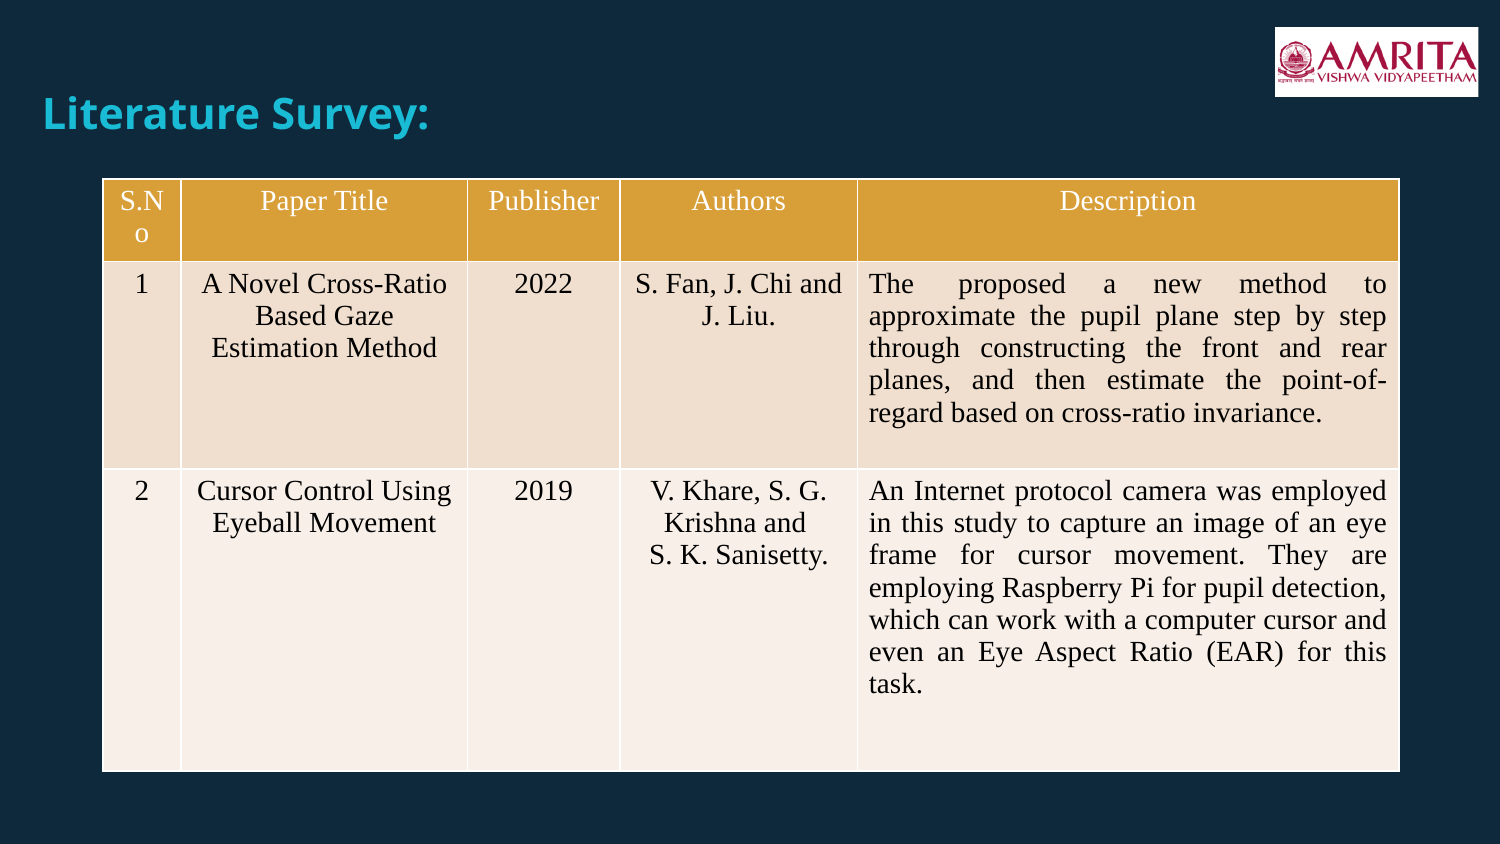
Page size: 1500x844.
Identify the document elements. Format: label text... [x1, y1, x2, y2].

table_cell 2 [104, 470, 180, 770]
table_cell 2019 [468, 470, 619, 770]
table_header Authors [621, 180, 857, 261]
table_header Paper Title [182, 180, 467, 261]
table_header Publisher [468, 180, 619, 261]
table_header S.No [104, 180, 180, 261]
table_cell Cursor Control Using Eyeball Movement [182, 470, 467, 770]
table_cell S. Fan, J. Chi and J. Liu. [621, 262, 857, 468]
table_cell 1 [104, 262, 180, 468]
title Literature Survey: [26, 71, 1321, 154]
table_cell 2022 [468, 262, 619, 468]
table_cell V. Khare, S. G. Krishna and S. K. Sanisetty. [621, 470, 857, 770]
table_cell An Internet protocol camera was employed in this study to capture an image of an eye frame for cursor movement. They are employing Raspberry Pi for pupil detection, which can work with a computer cursor and even an Eye Aspect Ratio (EAR) for this task. [858, 470, 1398, 770]
picture [1274, 27, 1479, 97]
table_header Description [858, 180, 1398, 261]
table_cell A Novel Cross-Ratio Based Gaze Estimation Method [182, 262, 467, 468]
table_cell The proposed a new method to approximate the pupil plane step by step through constructing the front and rear planes, and then estimate the point-of-regard based on cross-ratio invariance. [858, 262, 1398, 468]
